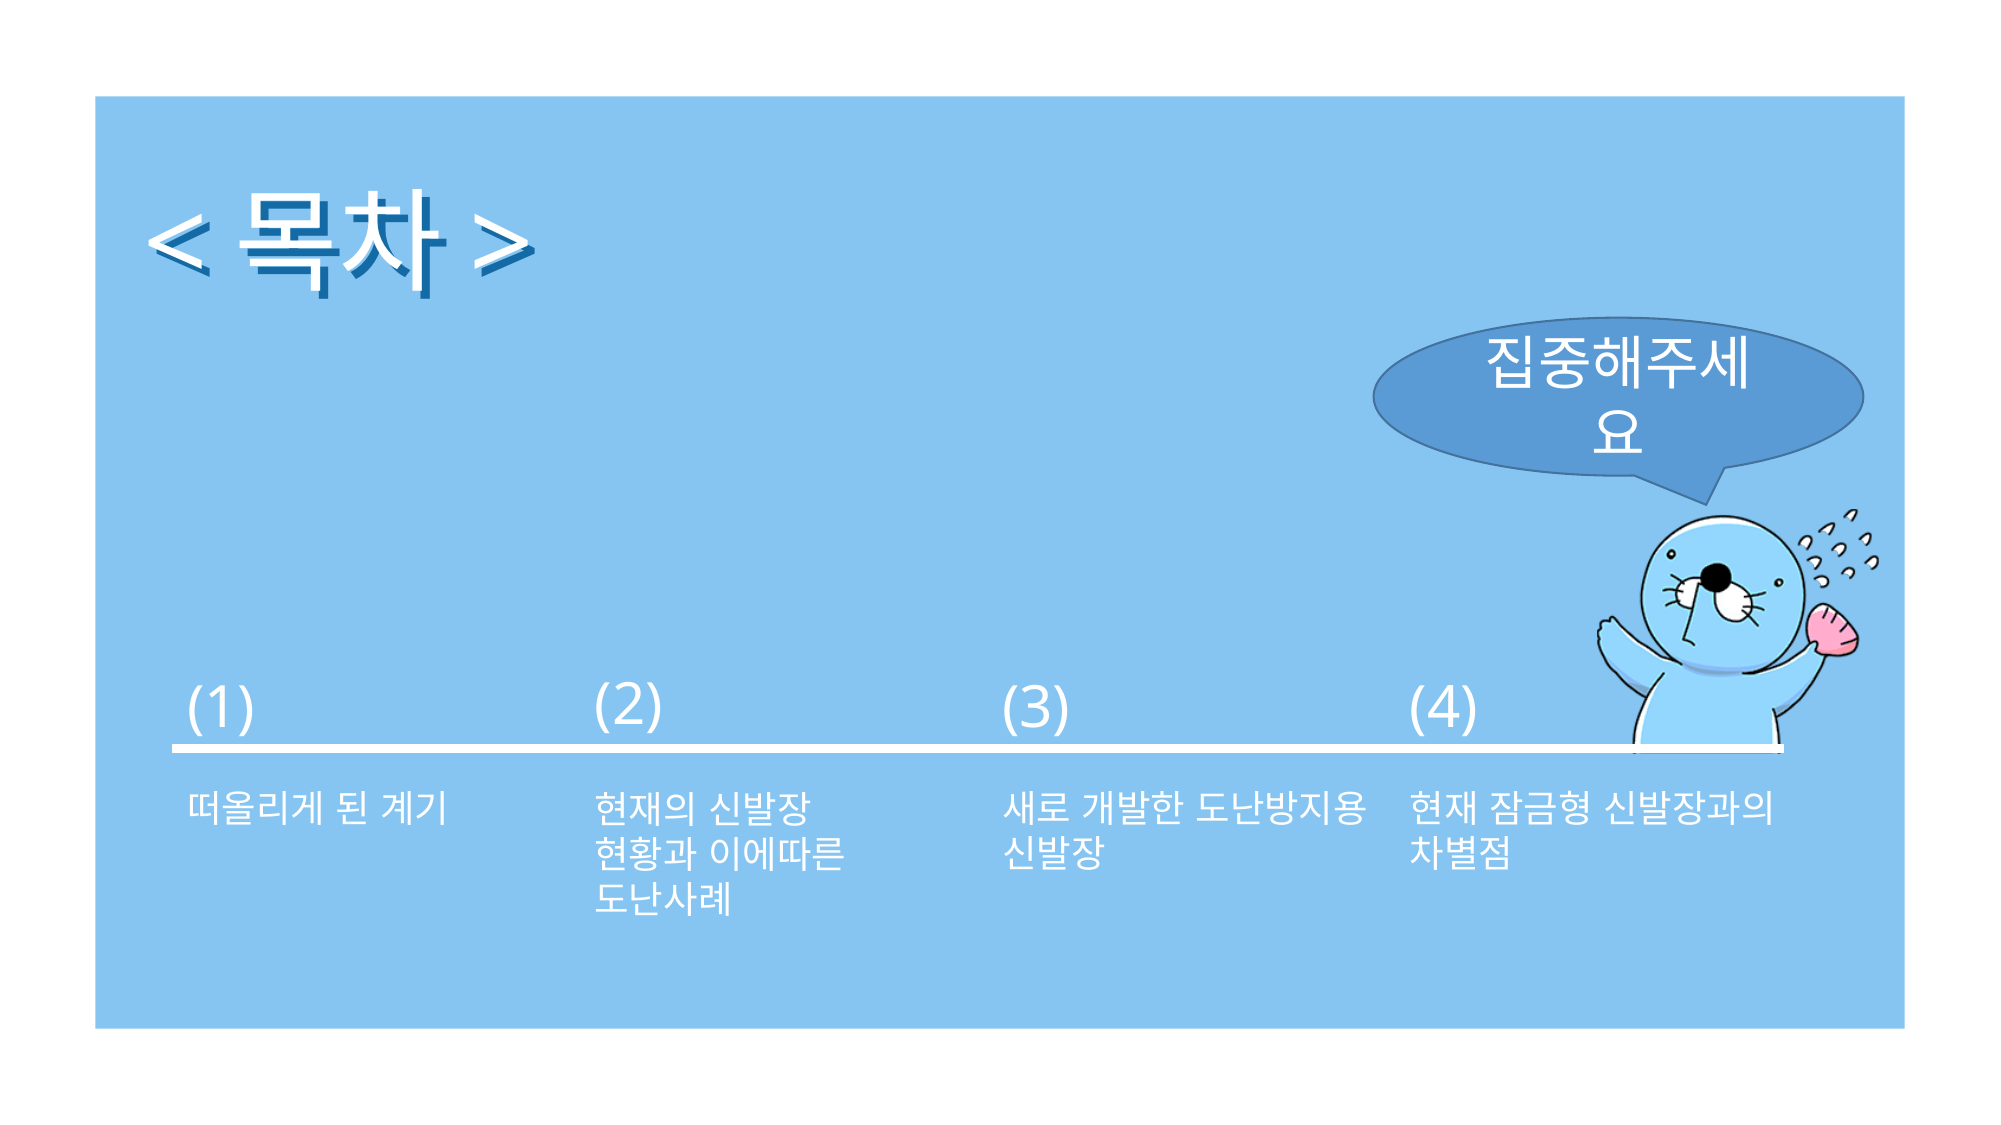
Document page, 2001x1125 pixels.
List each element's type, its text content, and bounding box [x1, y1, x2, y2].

text_box <목차> [136, 170, 627, 321]
text_box <목차> [129, 162, 619, 313]
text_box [172, 658, 1828, 932]
text_box [94, 95, 1906, 1030]
text_box 집중해주세요 [1372, 316, 1865, 489]
picture [1596, 489, 1880, 774]
